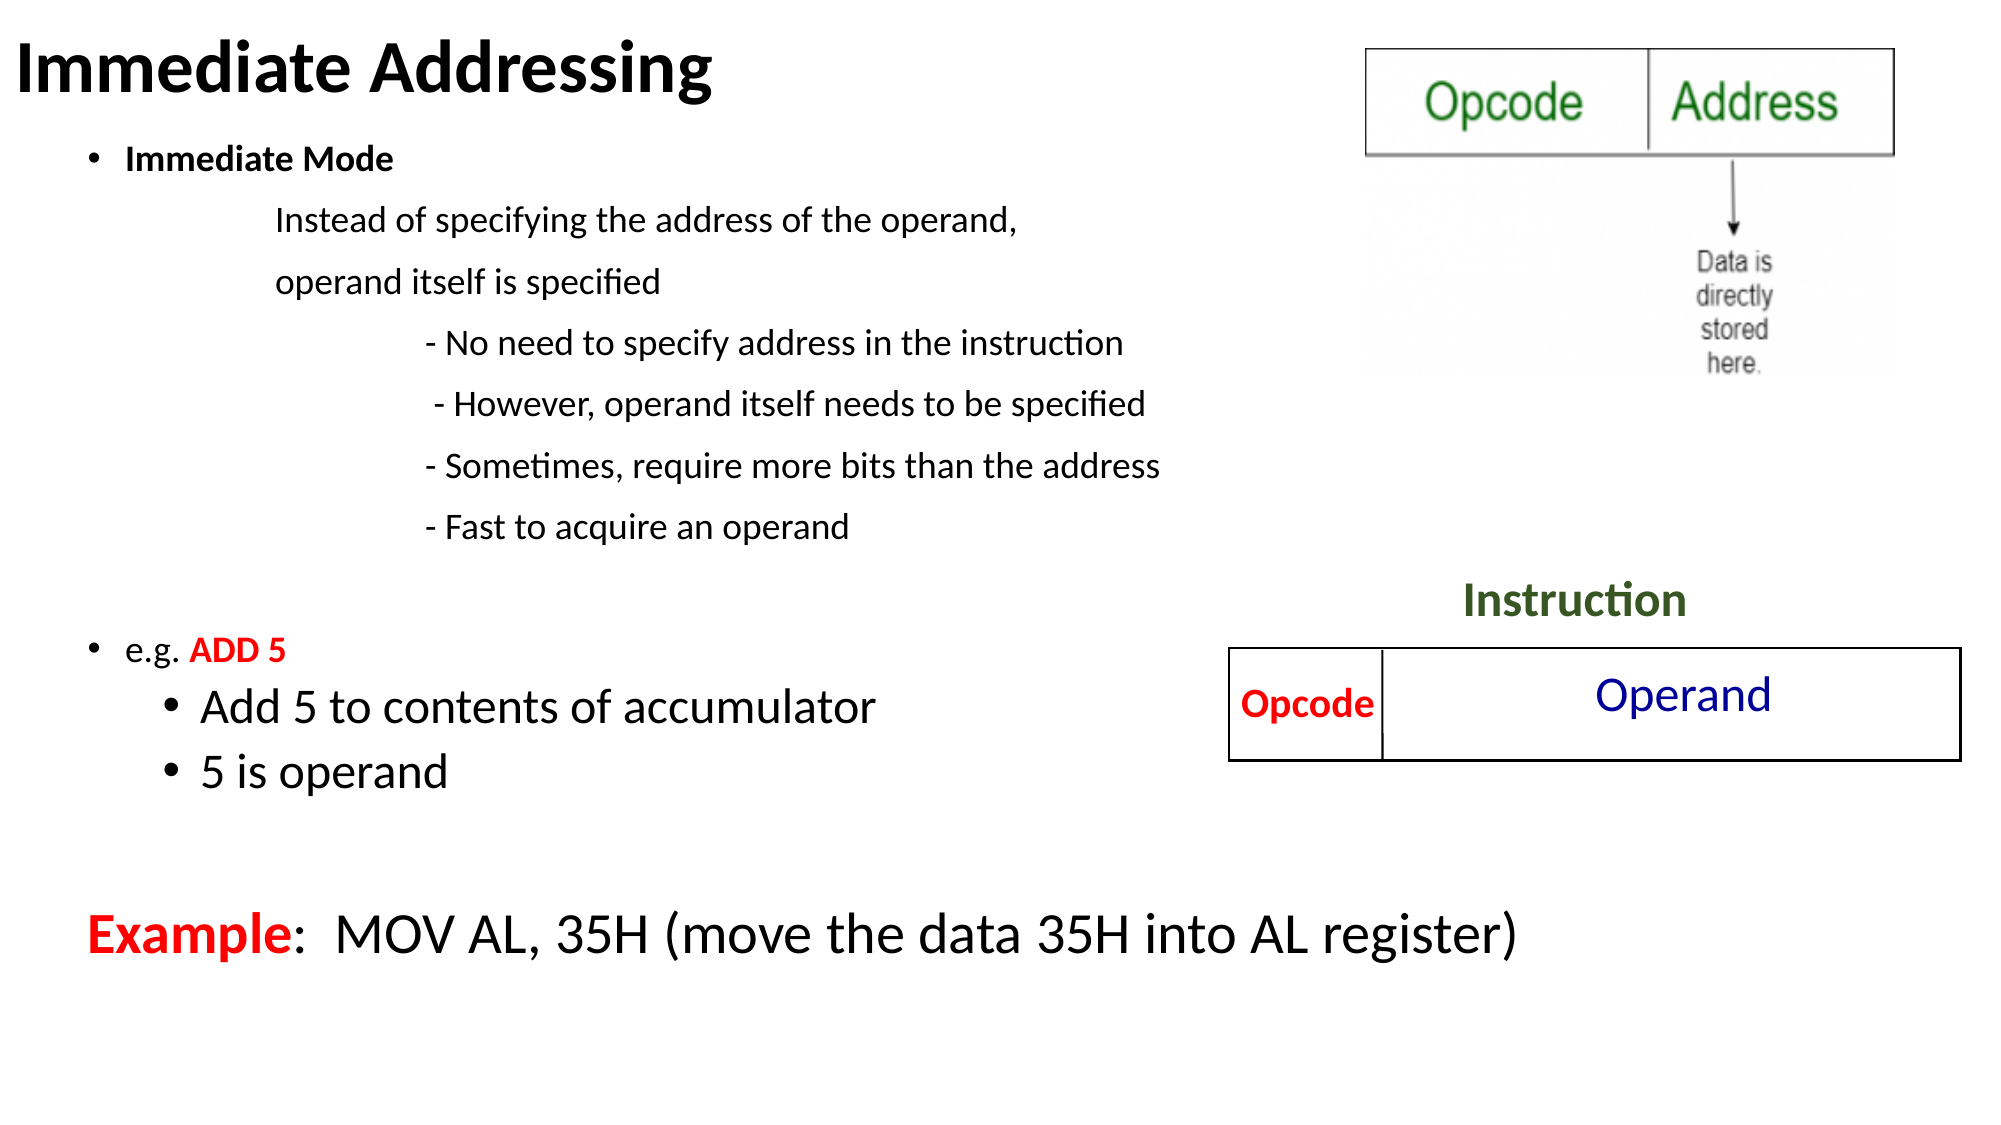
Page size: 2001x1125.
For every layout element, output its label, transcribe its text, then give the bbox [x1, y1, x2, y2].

title Immediate Addressing [0, 0, 1446, 138]
picture [1365, 48, 1895, 377]
list Immediate Mode Instead of specifying the address of the operand, operand itself is specified - No need to specify address in the instruction - However, operand itself needs to be specified - Sometimes, require more bits than the address - Fast to acquire an operand e.g. ADD 5 Add 5 to contents of accumulator 5 is operand Example: MOV AL, 35H (move the data 35H into AL register) [72, 131, 1982, 1005]
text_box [1229, 559, 1961, 761]
